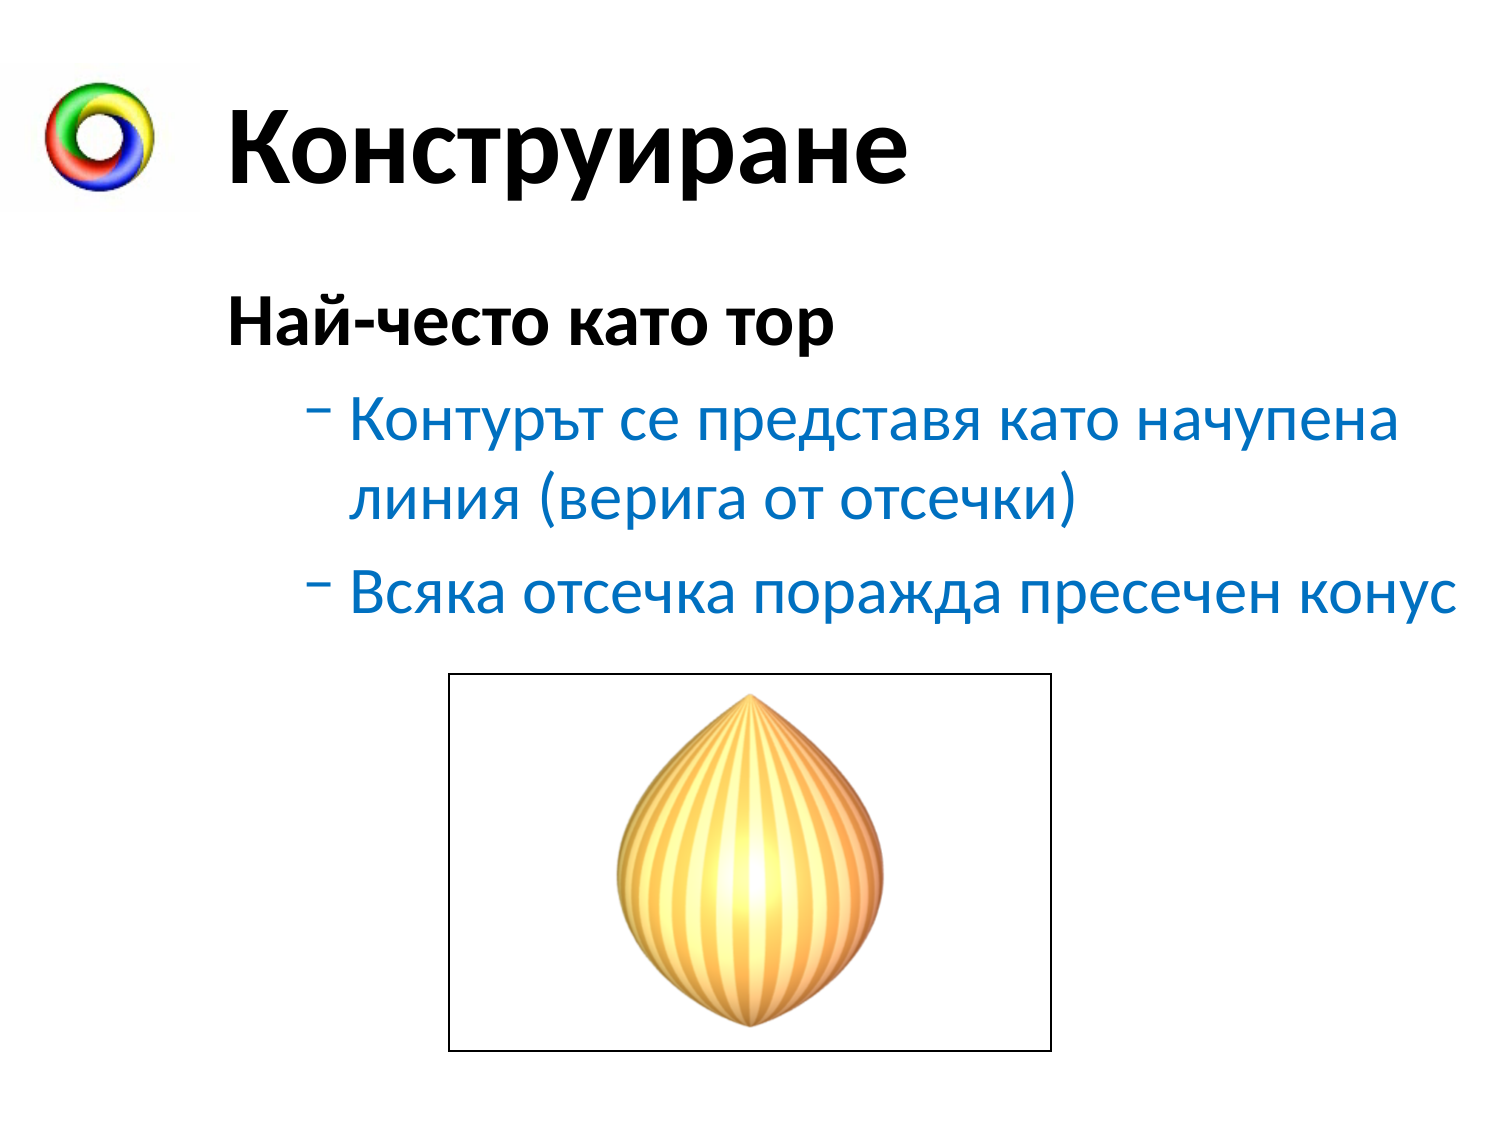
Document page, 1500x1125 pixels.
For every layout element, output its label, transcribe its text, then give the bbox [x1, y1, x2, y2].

list Най-често като тор Контурът се представя като начупена линия (верига от отсечки) Всяка отсечка поражда пресечен конус [212, 262, 1500, 1100]
picture [0, 63, 200, 212]
title Конструиране [212, 45, 1500, 233]
picture [449, 674, 1051, 1051]
